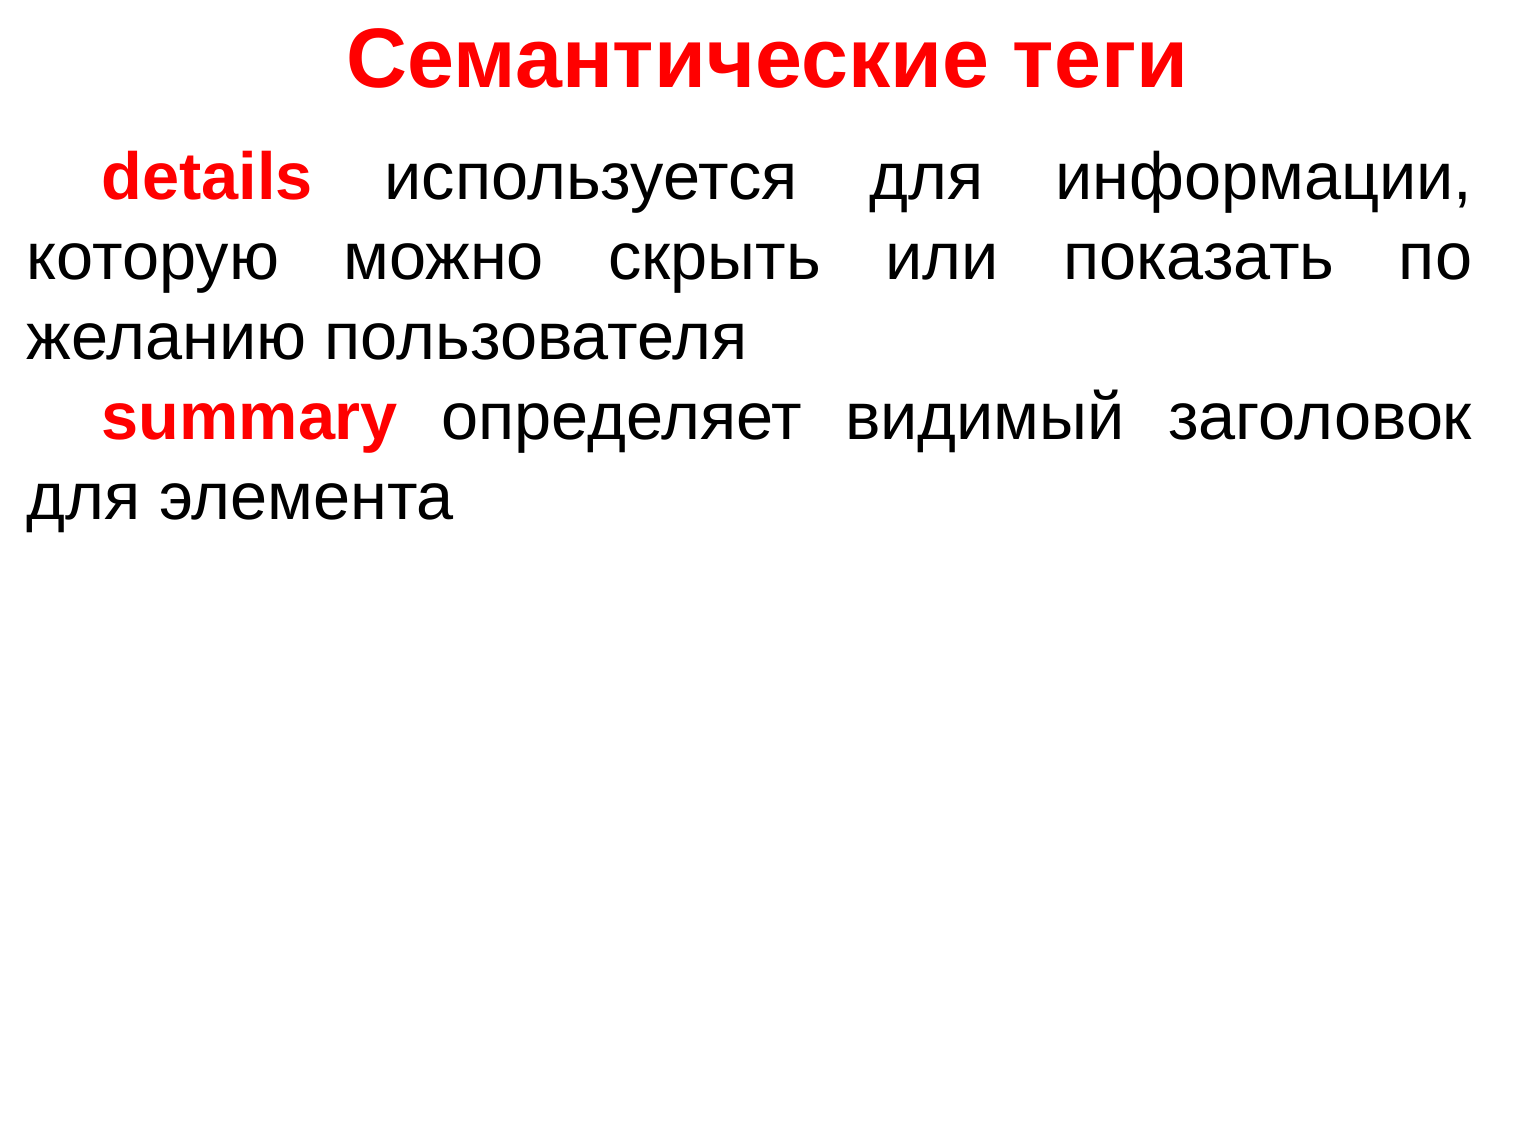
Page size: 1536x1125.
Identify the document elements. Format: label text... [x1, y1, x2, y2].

title Семантические теги [76, 0, 1459, 113]
list details используется для информации, которую можно скрыть или показать по желанию пользователя summary определяет видимый заголовок для элемента [11, 125, 1489, 1012]
